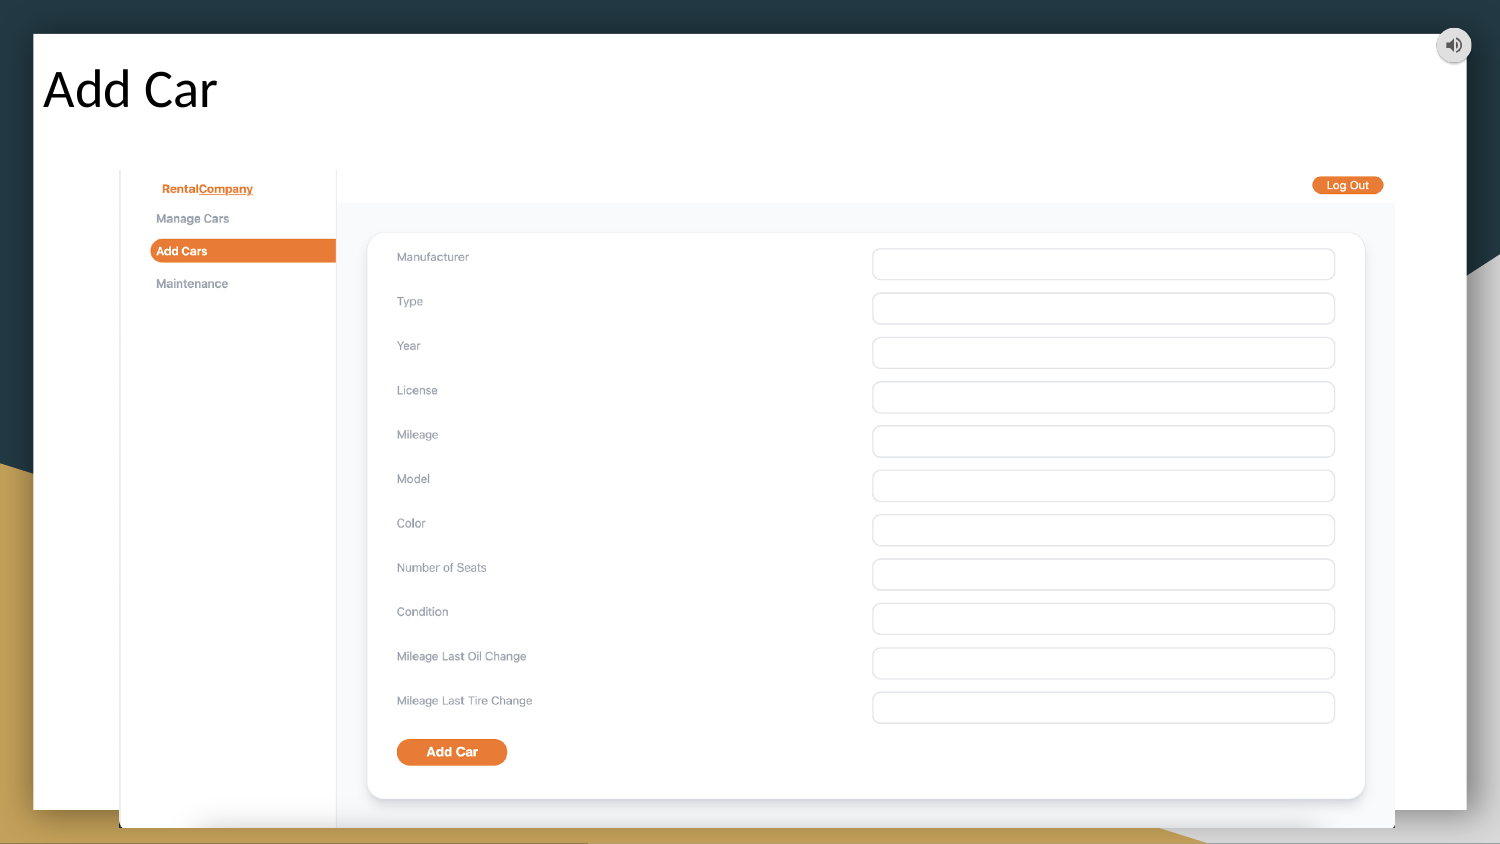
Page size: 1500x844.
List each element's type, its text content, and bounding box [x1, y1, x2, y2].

picture [119, 170, 1395, 828]
picture [1433, 24, 1475, 66]
title Add Car [38, 54, 1087, 126]
